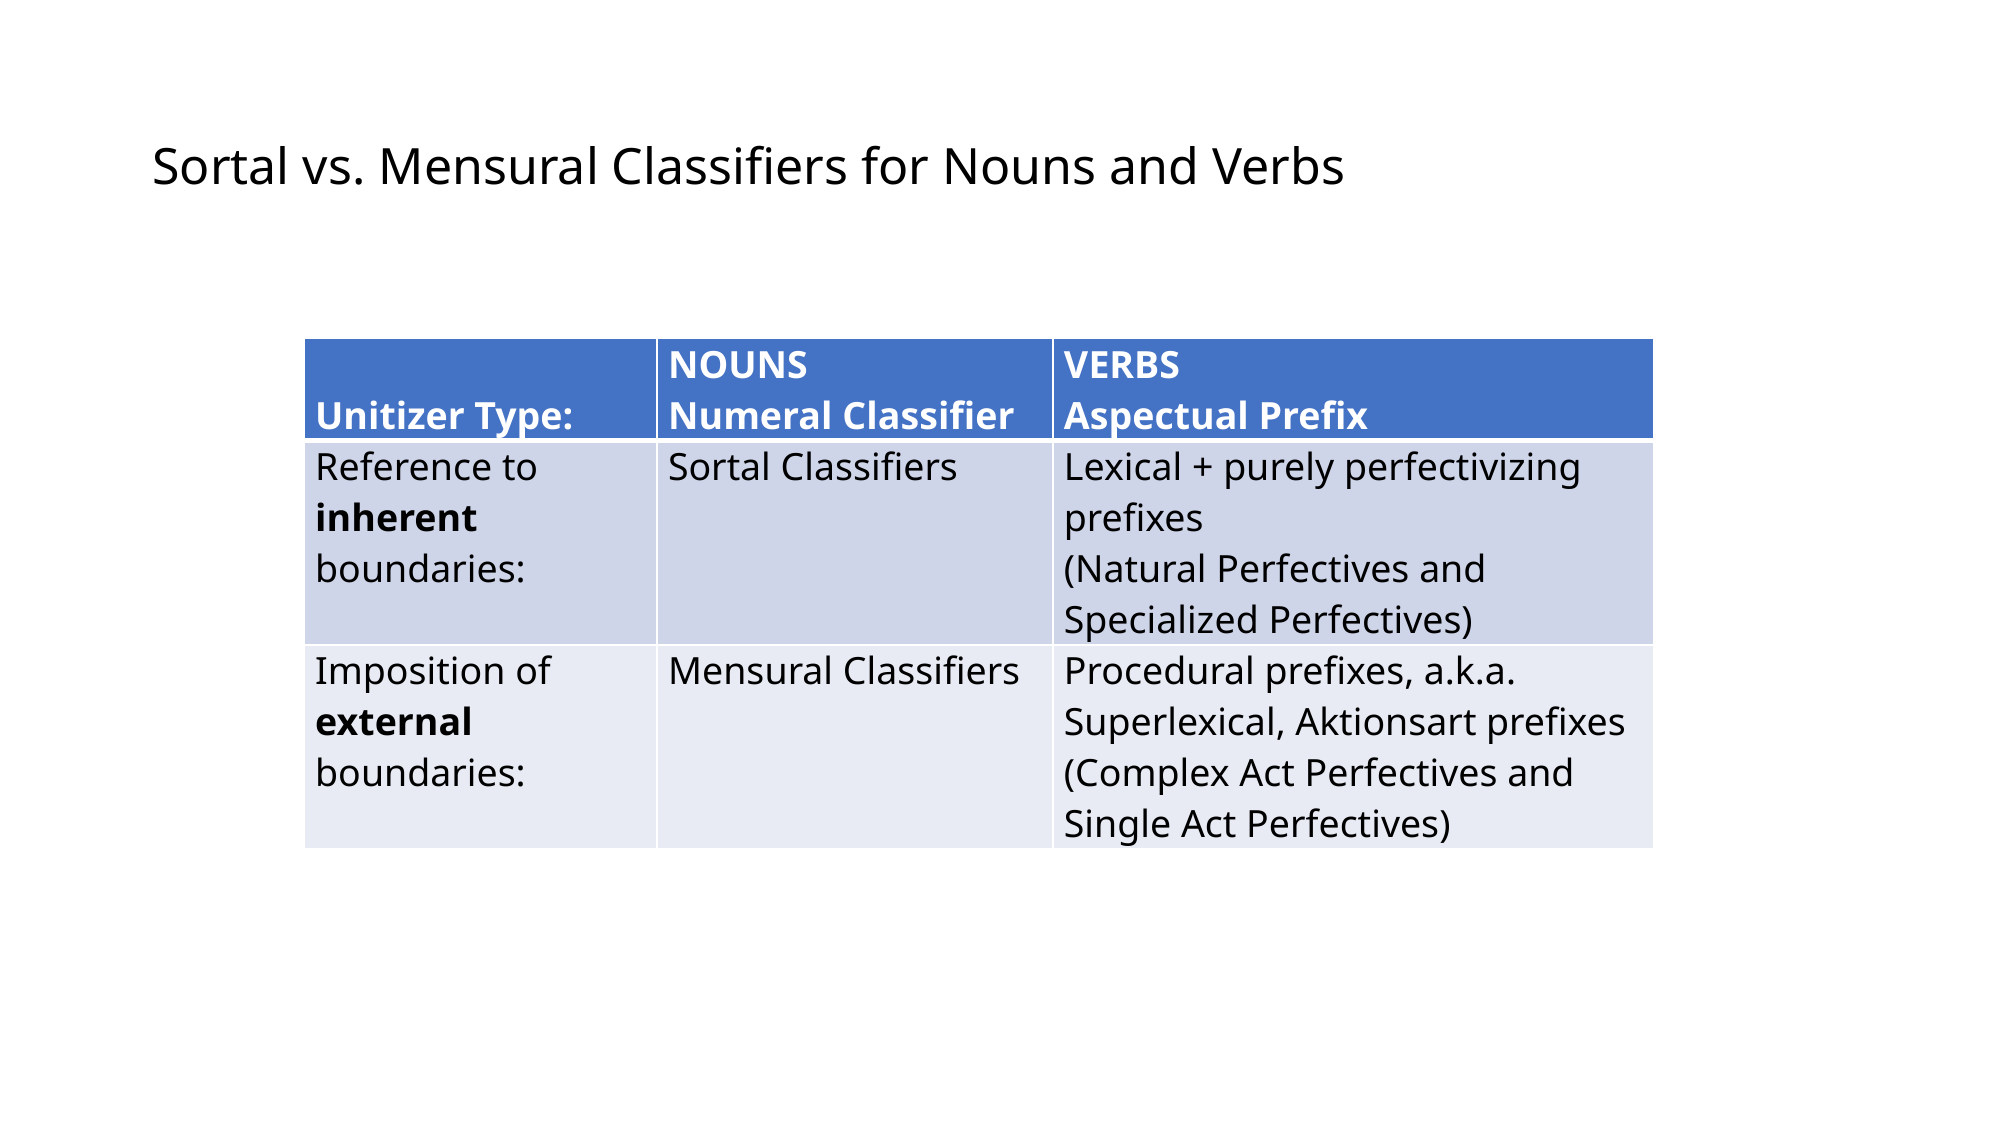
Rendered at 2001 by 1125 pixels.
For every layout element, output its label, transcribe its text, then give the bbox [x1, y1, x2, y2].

title Sortal vs. Mensural Classifiers for Nouns and Verbs [137, 59, 1863, 278]
table_header NOUNS Numeral Classifier [658, 339, 1052, 438]
table_cell Mensural Classifiers [658, 646, 1052, 848]
table_cell Imposition of external boundaries: [305, 646, 656, 848]
table_cell Reference to inherent boundaries: [305, 443, 656, 644]
table_header Unitizer Type: [305, 339, 656, 438]
table_header VERBS Aspectual Prefix [1054, 339, 1653, 438]
table_cell Lexical + purely perfectivizing prefixes (Natural Perfectives and Specialized Perfectives) [1054, 443, 1653, 644]
table_cell Sortal Classifiers [658, 443, 1052, 644]
table_cell Procedural prefixes, a.k.a. Superlexical, Aktionsart prefixes (Complex Act Perfectives and Single Act Perfectives) [1054, 646, 1653, 848]
